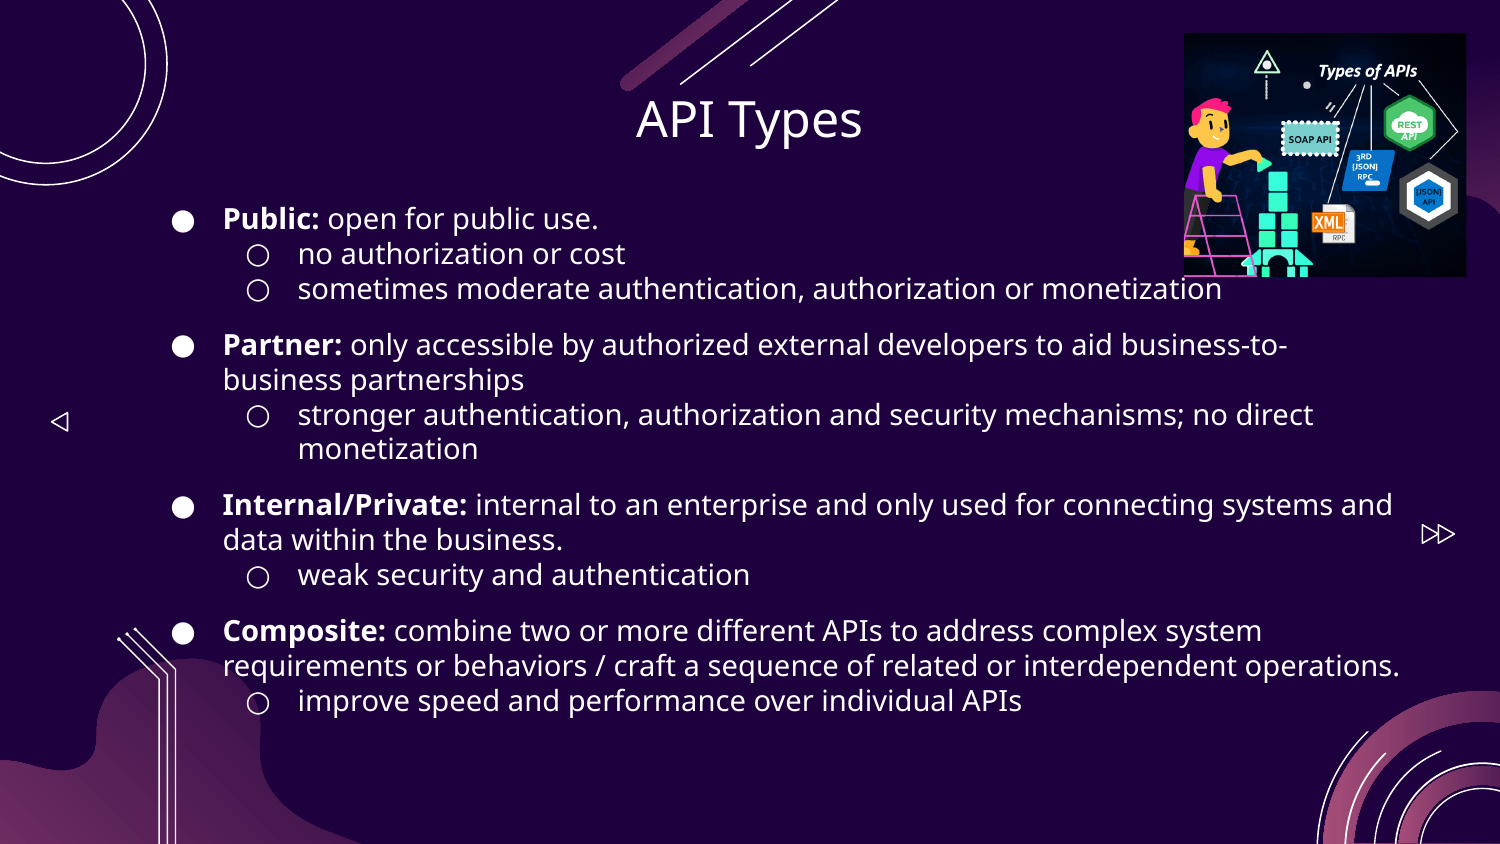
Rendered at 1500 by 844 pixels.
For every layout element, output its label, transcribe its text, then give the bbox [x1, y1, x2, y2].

picture [1183, 33, 1467, 277]
title API Types [118, 72, 1178, 167]
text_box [116, 627, 177, 844]
text_box Public: open for public use. no authorization or cost sometimes moderate authentication, authorization or monetization Partner: only accessible by authorized external developers to aid business-to-business partnerships stronger authentication, authorization and security mechanisms; no direct monetization Internal/Private: internal to an enterprise and only used for connecting systems and data within the business. weak security and authentication Composite: combine two or more different APIs to address complex system requirements or behaviors / craft a sequence of related or interdependent operations. improve speed and performance over individual APIs [132, 185, 1423, 768]
